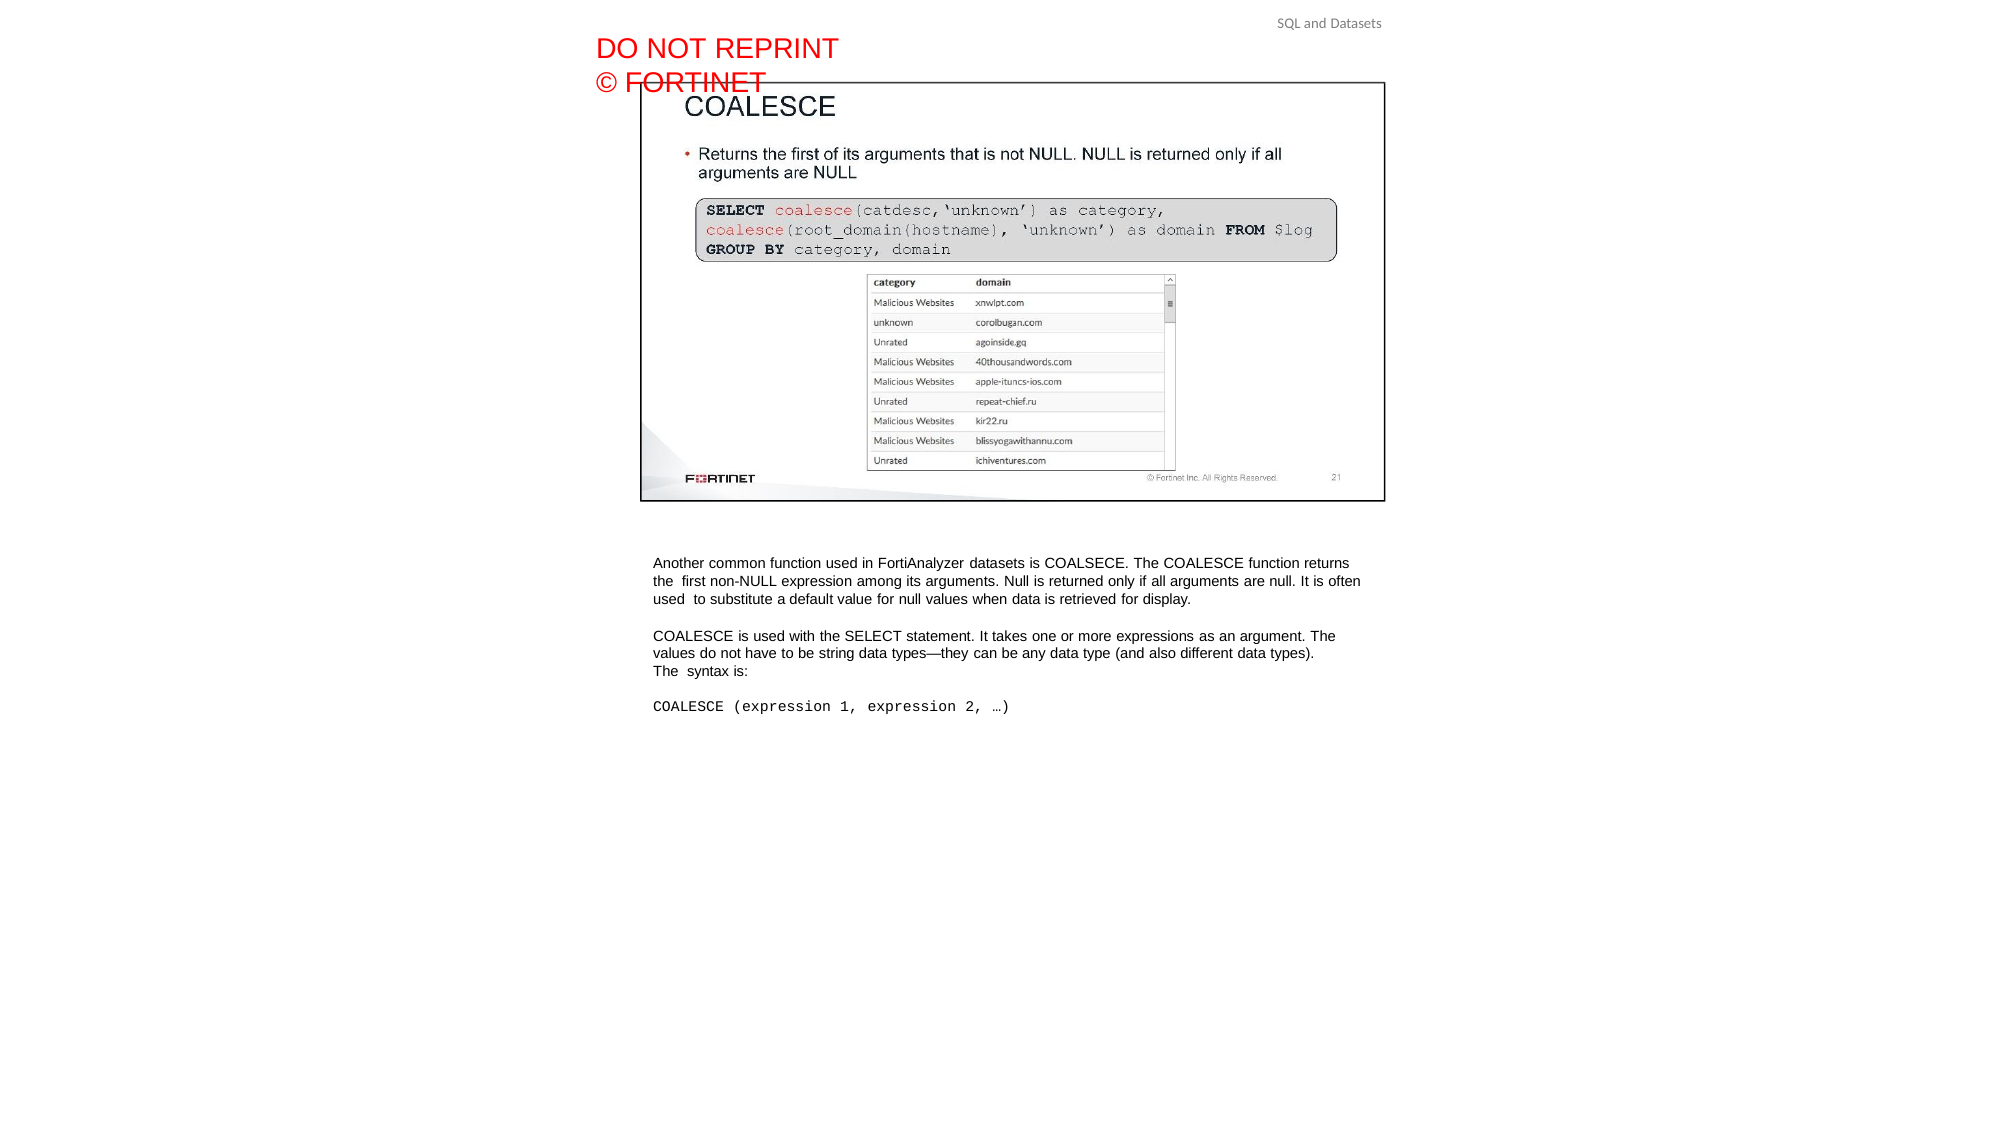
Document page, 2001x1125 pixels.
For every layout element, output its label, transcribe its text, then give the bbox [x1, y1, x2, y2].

text_box Another common function used in FortiAnalyzer datasets is COALSECE. The COALESCE function returns the first non-NULL expression among its arguments. Null is returned only if all arguments are null. It is often used to substitute a default value for null values when data is retrieved for display. COALESCE is used with the SELECT statement. It takes one or more expressions as an argument. The values do not have to be string data types—they can be any data type (and also different data types). The syntax is: COALESCE (expression 1, expression 2, …) [651, 552, 1375, 715]
text_box DO NOT REPRINT © FORTINET [594, 28, 841, 98]
text_box SQL and Datasets [1276, 11, 1384, 32]
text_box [640, 81, 1386, 502]
